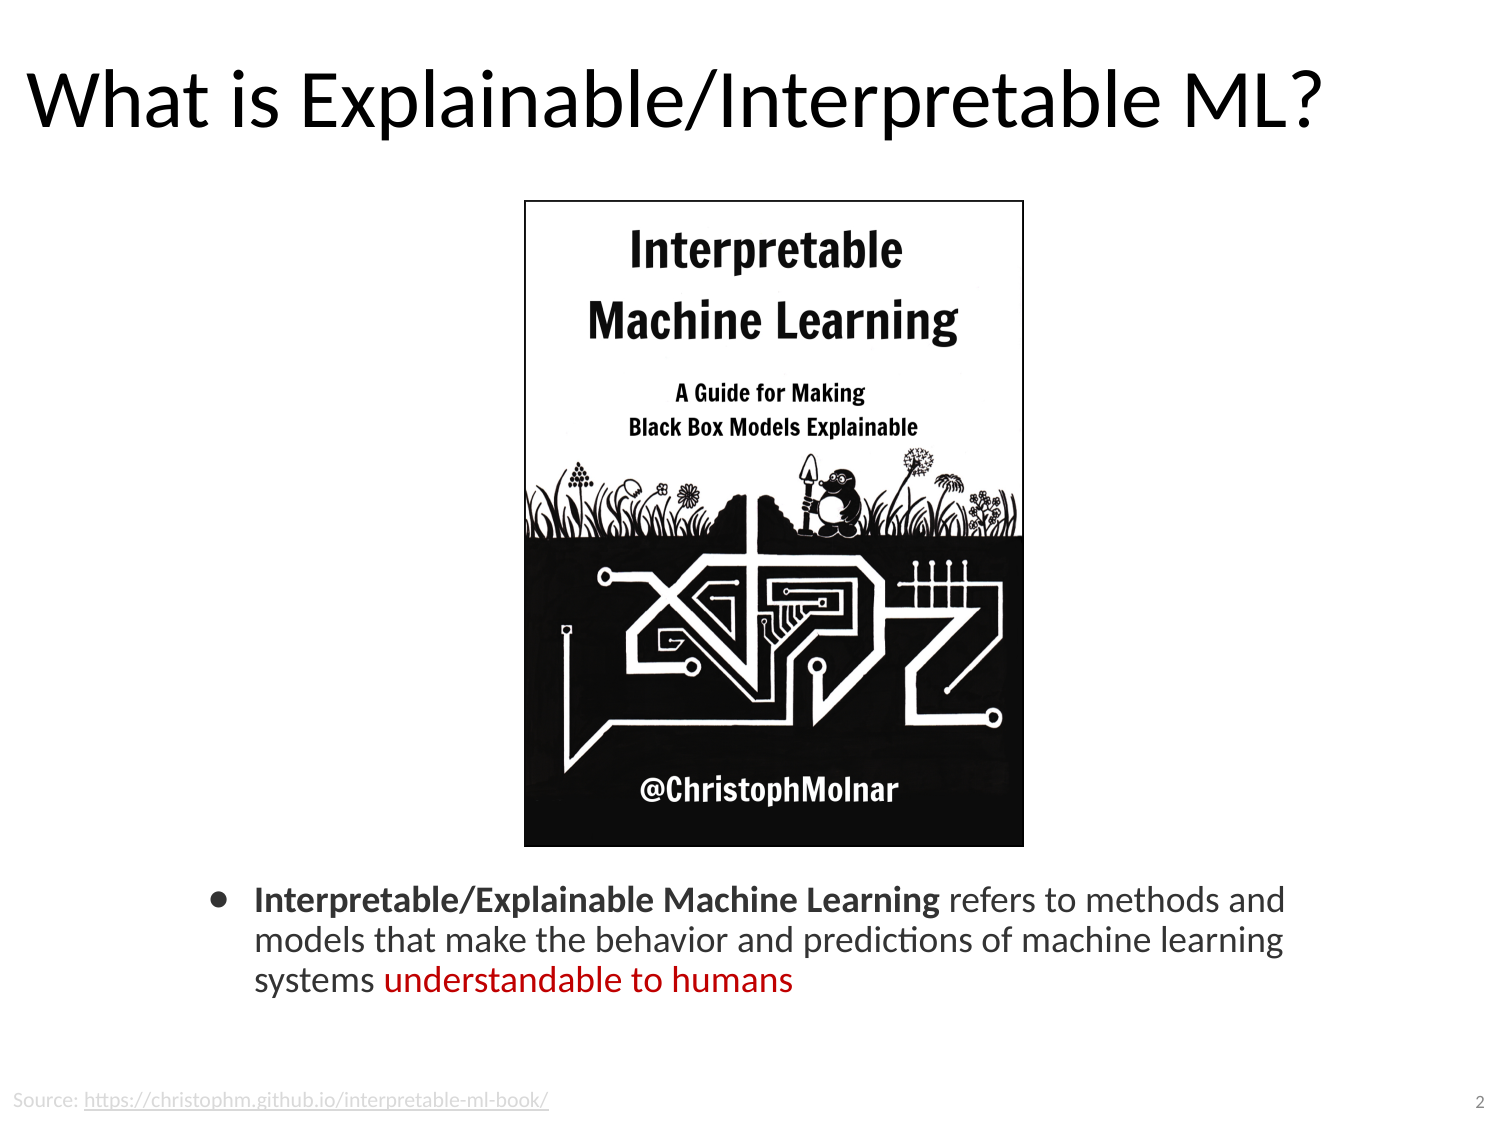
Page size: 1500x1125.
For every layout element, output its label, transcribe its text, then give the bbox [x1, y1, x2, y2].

slide_number 2 [1158, 1078, 1497, 1124]
title What is Explainable/Interpretable ML? [15, 18, 1485, 182]
picture [518, 200, 1030, 847]
text_box Source: https://christophm.github.io/interpretable-ml-book/ [1, 1074, 620, 1120]
text_box Interpretable/Explainable Machine Learning refers to methods and models that make the behavior and predictions of machine learning systems understandable to humans [186, 868, 1361, 1079]
